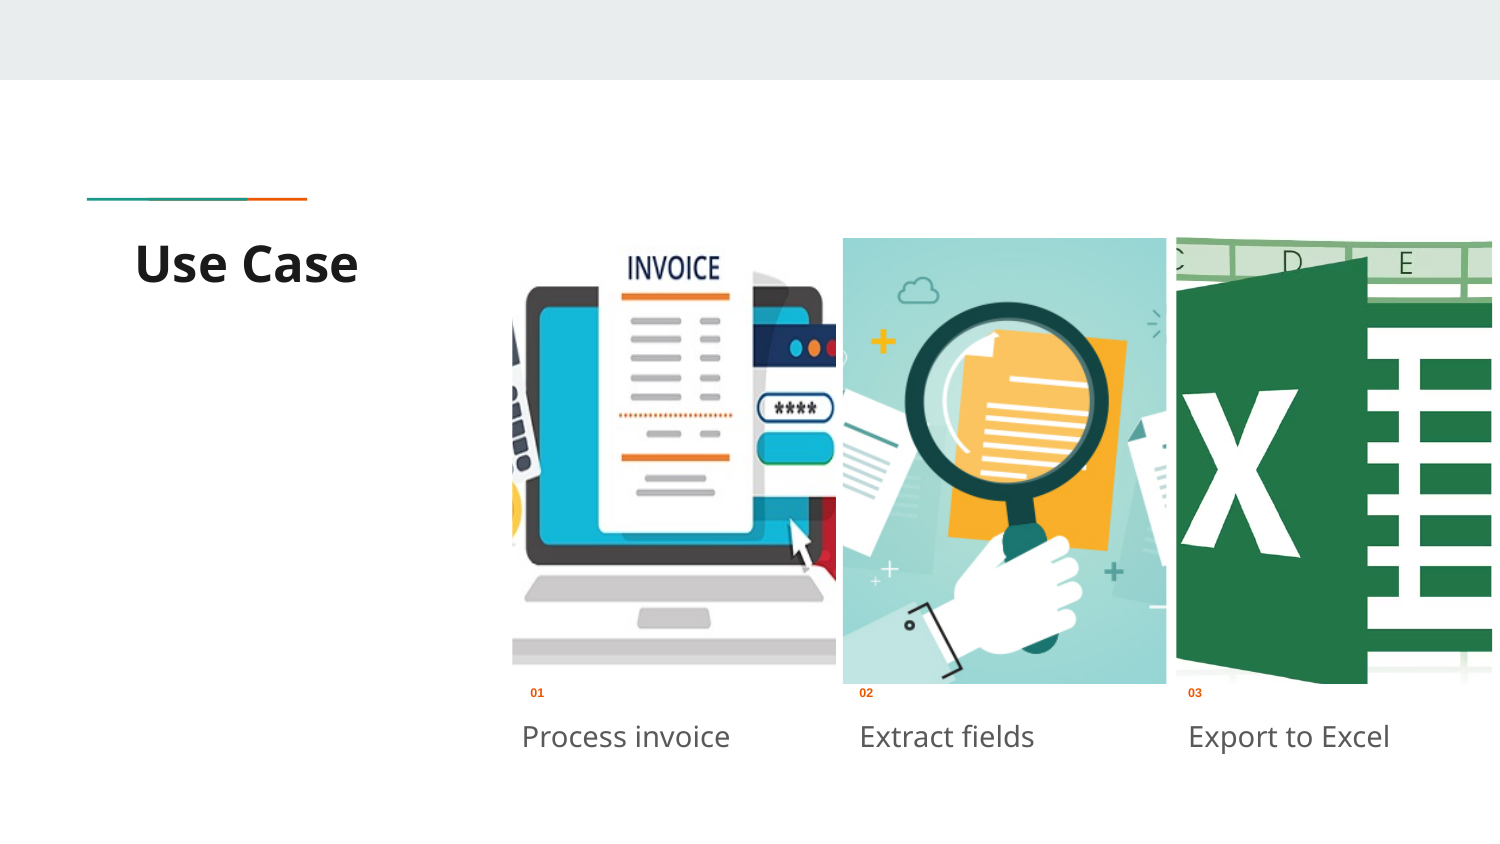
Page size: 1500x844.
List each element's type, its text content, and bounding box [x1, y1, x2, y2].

picture [842, 238, 1167, 684]
text_box Process invoice [506, 698, 757, 765]
title Use Case [119, 216, 482, 309]
text_box 01 [515, 692, 765, 699]
text_box Extract fields [844, 699, 1094, 765]
picture [511, 195, 837, 684]
text_box 02 [844, 692, 1094, 699]
picture [1175, 183, 1493, 684]
text_box 03 [1173, 691, 1423, 698]
text_box Export to Excel [1173, 698, 1423, 765]
